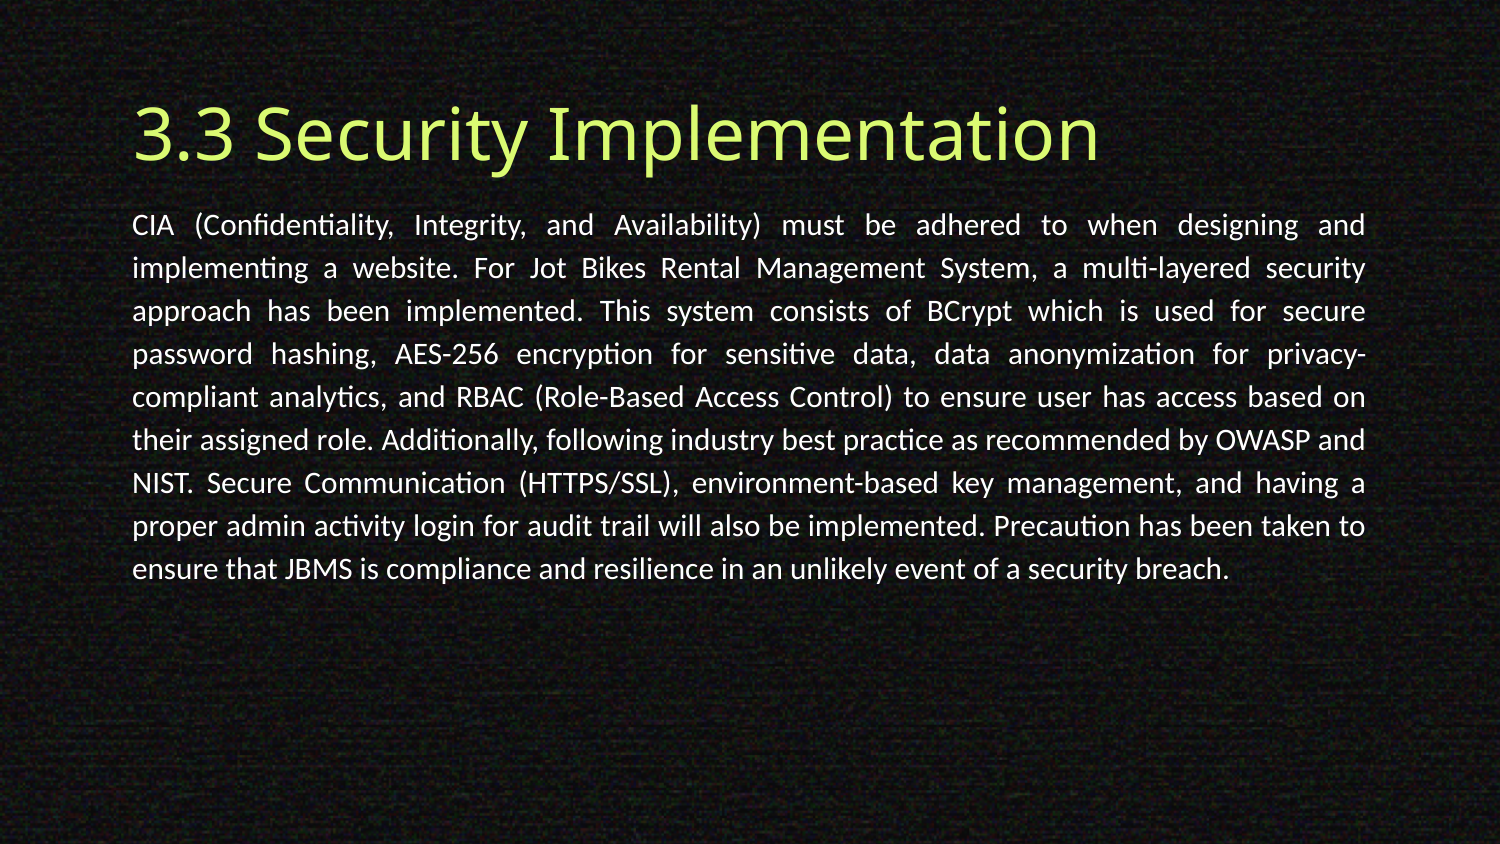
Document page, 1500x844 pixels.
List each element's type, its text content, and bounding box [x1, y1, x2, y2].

picture [0, 0, 1500, 844]
title 3.3 Security Implementation [118, 72, 1382, 167]
list CIA (Confidentiality, Integrity, and Availability) must be adhered to when designing and implementing a website. For Jot Bikes Rental Management System, a multi-layered security approach has been implemented. This system consists of BCrypt which is used for secure password hashing, AES-256 encryption for sensitive data, data anonymization for privacy-compliant analytics, and RBAC (Role-Based Access Control) to ensure user has access based on their assigned role. Additionally, following industry best practice as recommended by OWASP and NIST. Secure Communication (HTTPS/SSL), environment-based key management, and having a proper admin activity login for audit trail will also be implemented. Precaution has been taken to ensure that JBMS is compliance and resilience in an unlikely event of a security breach. [116, 183, 1383, 756]
